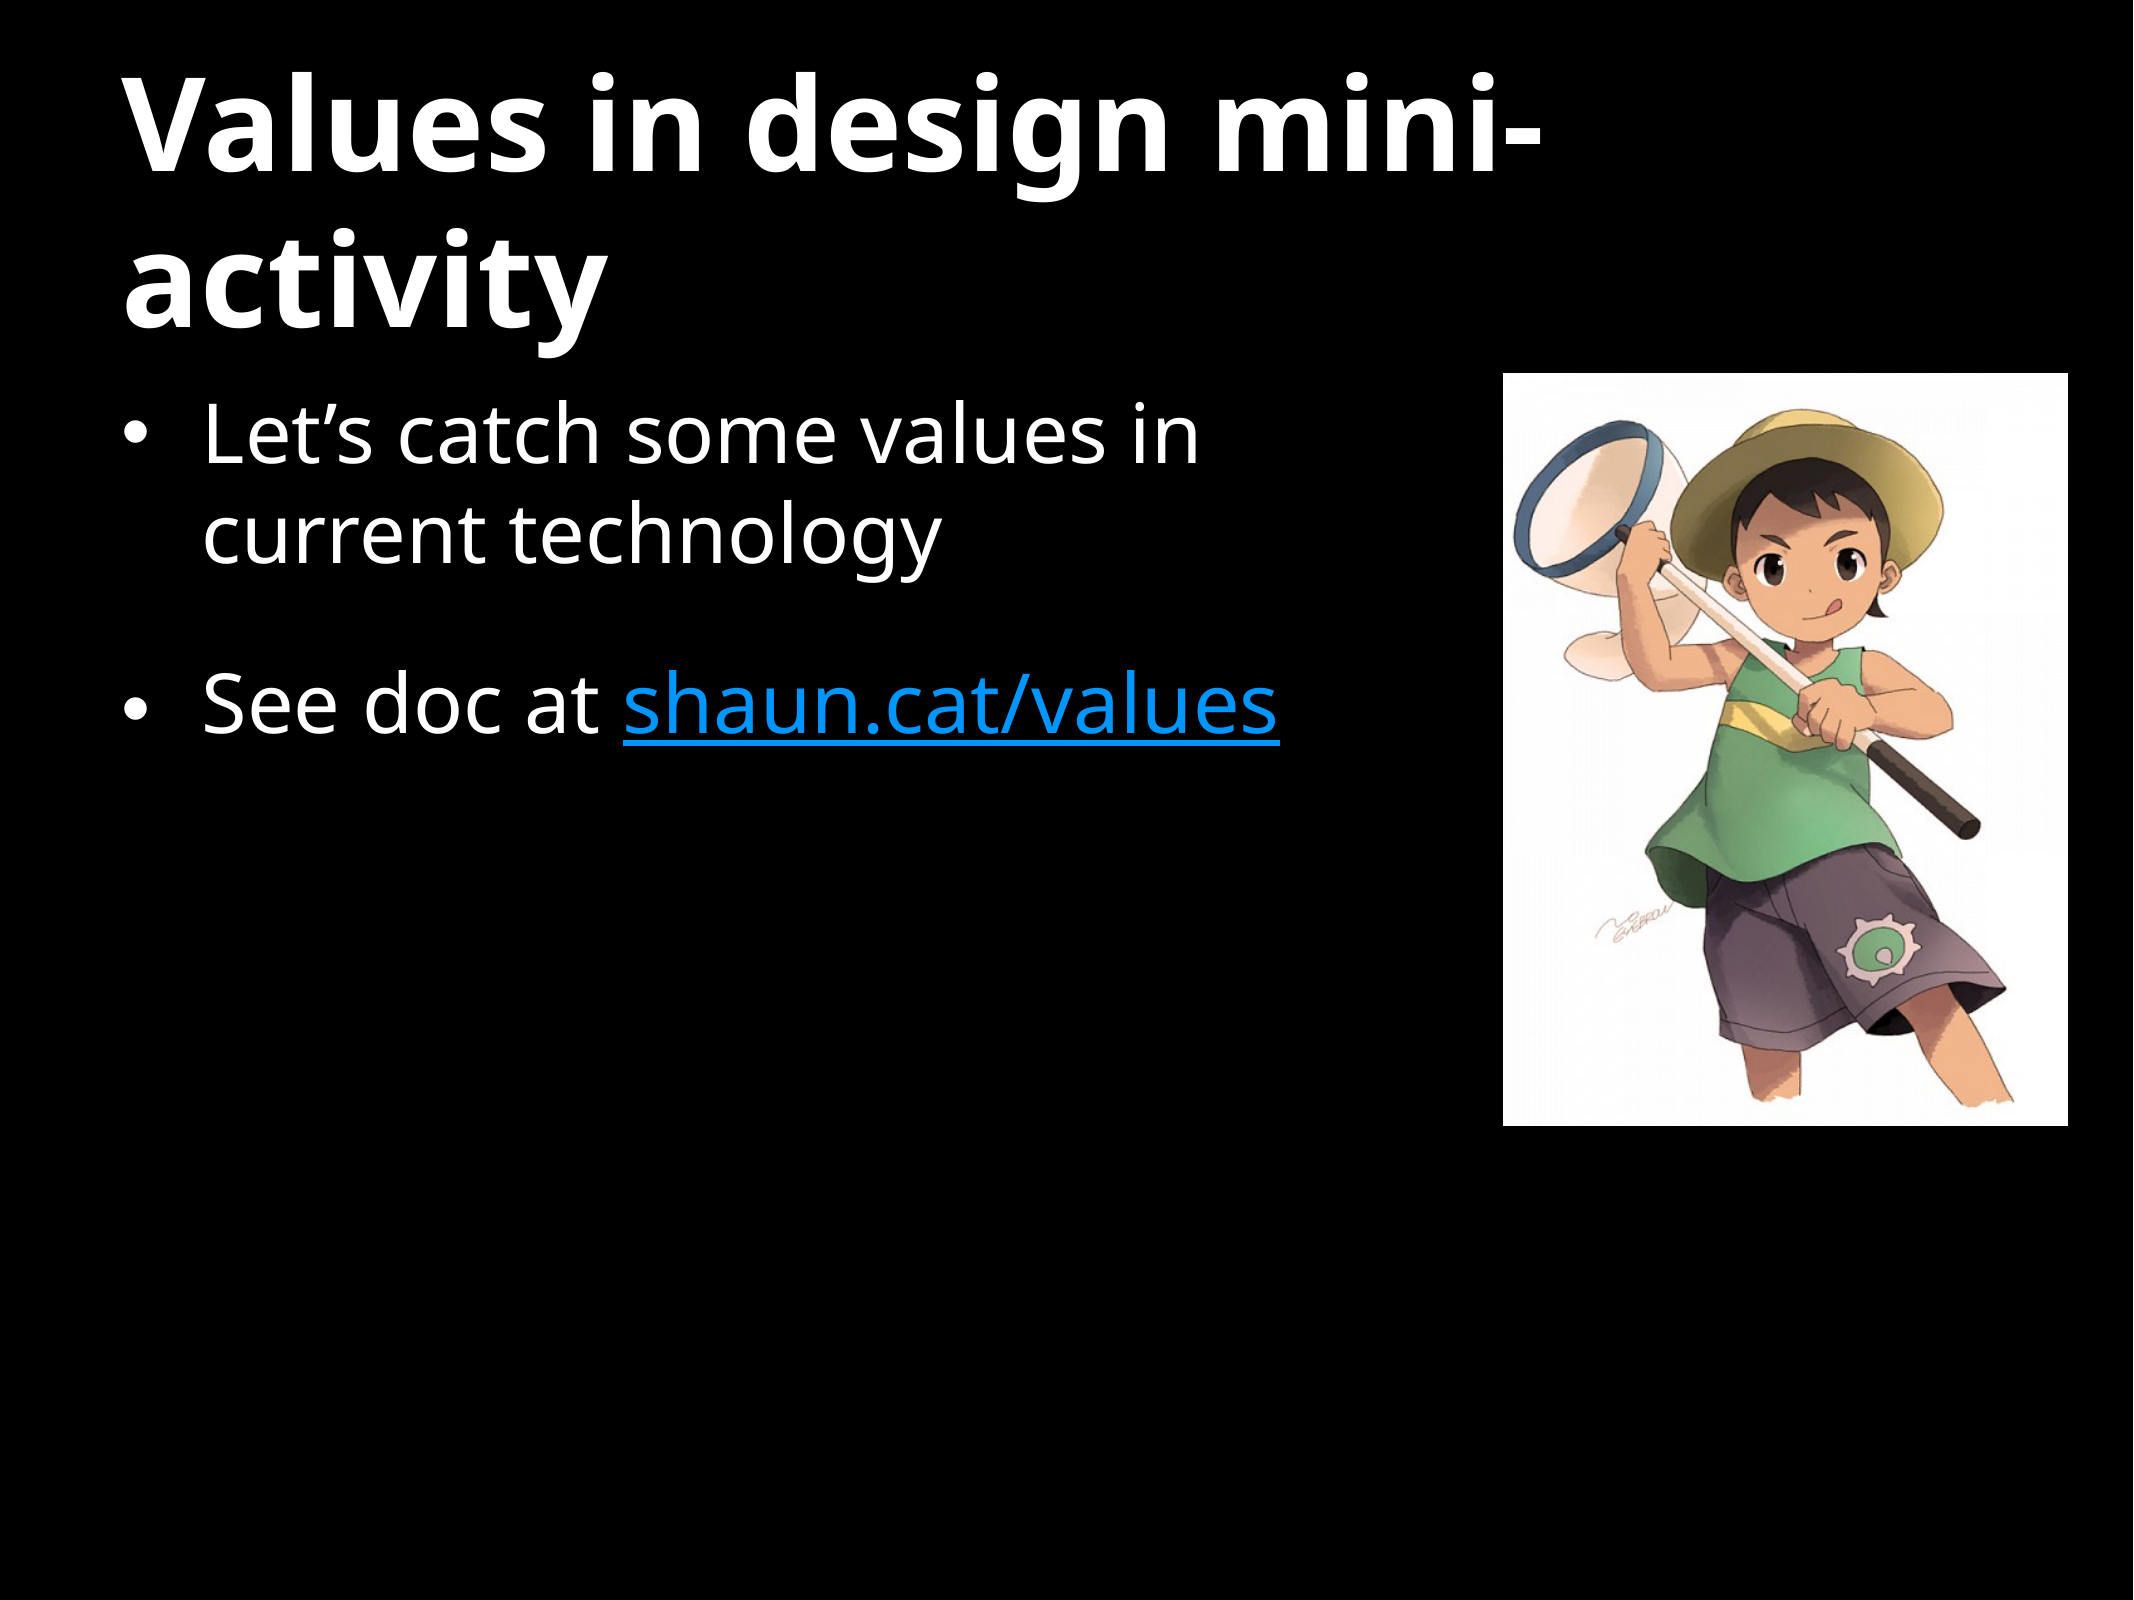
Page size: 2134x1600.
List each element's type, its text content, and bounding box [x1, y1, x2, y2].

list Let’s catch some values in current technology See doc at shaun.cat/values [106, 373, 1441, 1430]
title Values in design mini-activity [106, 64, 2027, 331]
picture [1503, 373, 2068, 1126]
